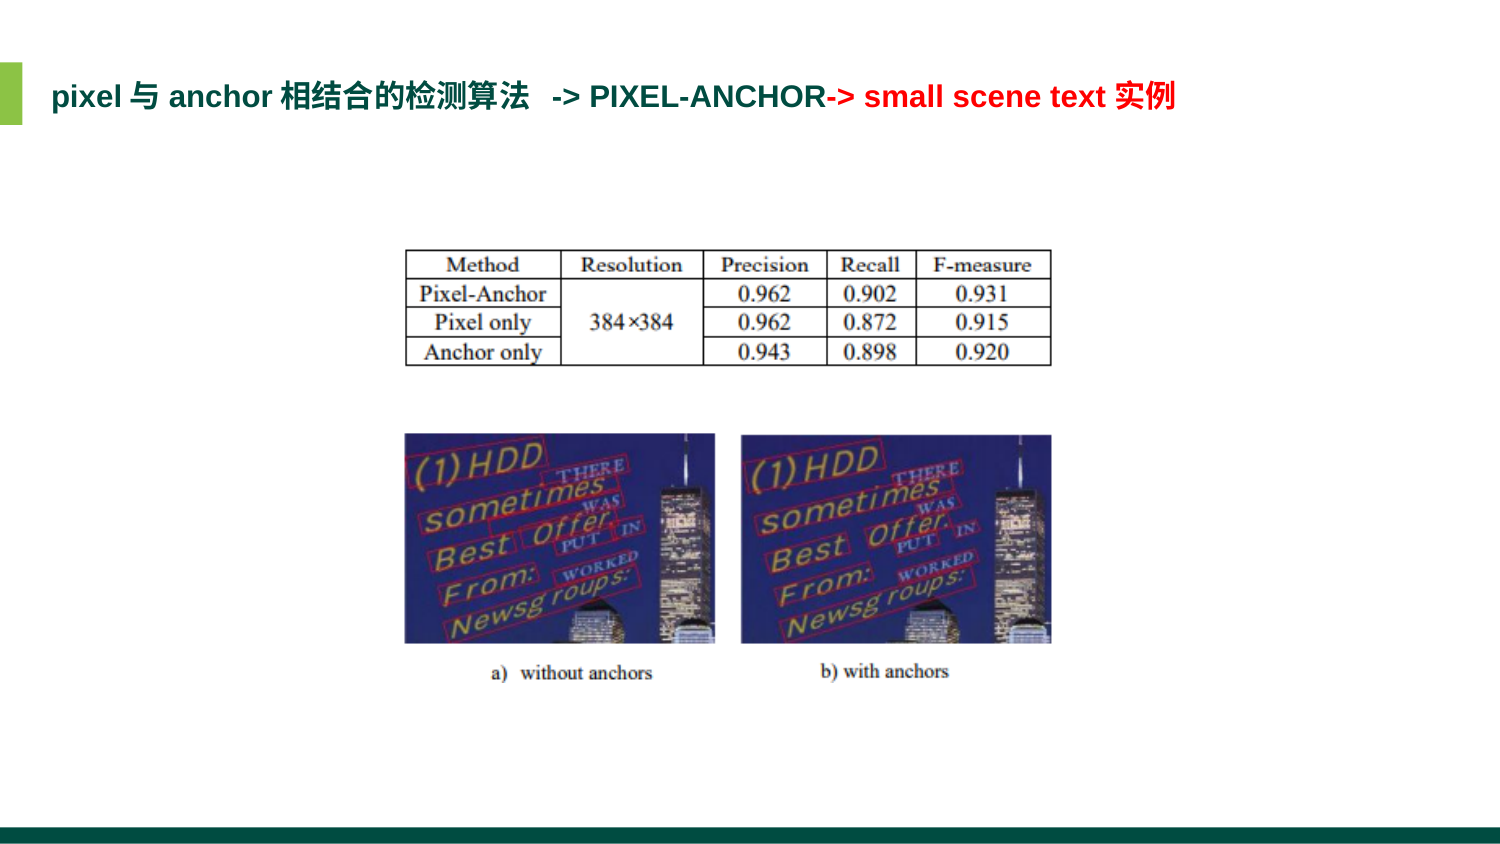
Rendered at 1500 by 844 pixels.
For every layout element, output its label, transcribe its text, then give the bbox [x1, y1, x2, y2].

text_box pixel与anchor相结合的检测算法 -> PIXEL-ANCHOR-> small scene text实例 [36, 69, 1257, 122]
picture [404, 242, 1055, 371]
picture [400, 432, 1055, 683]
text_box [0, 826, 1500, 844]
text_box [0, 61, 23, 126]
